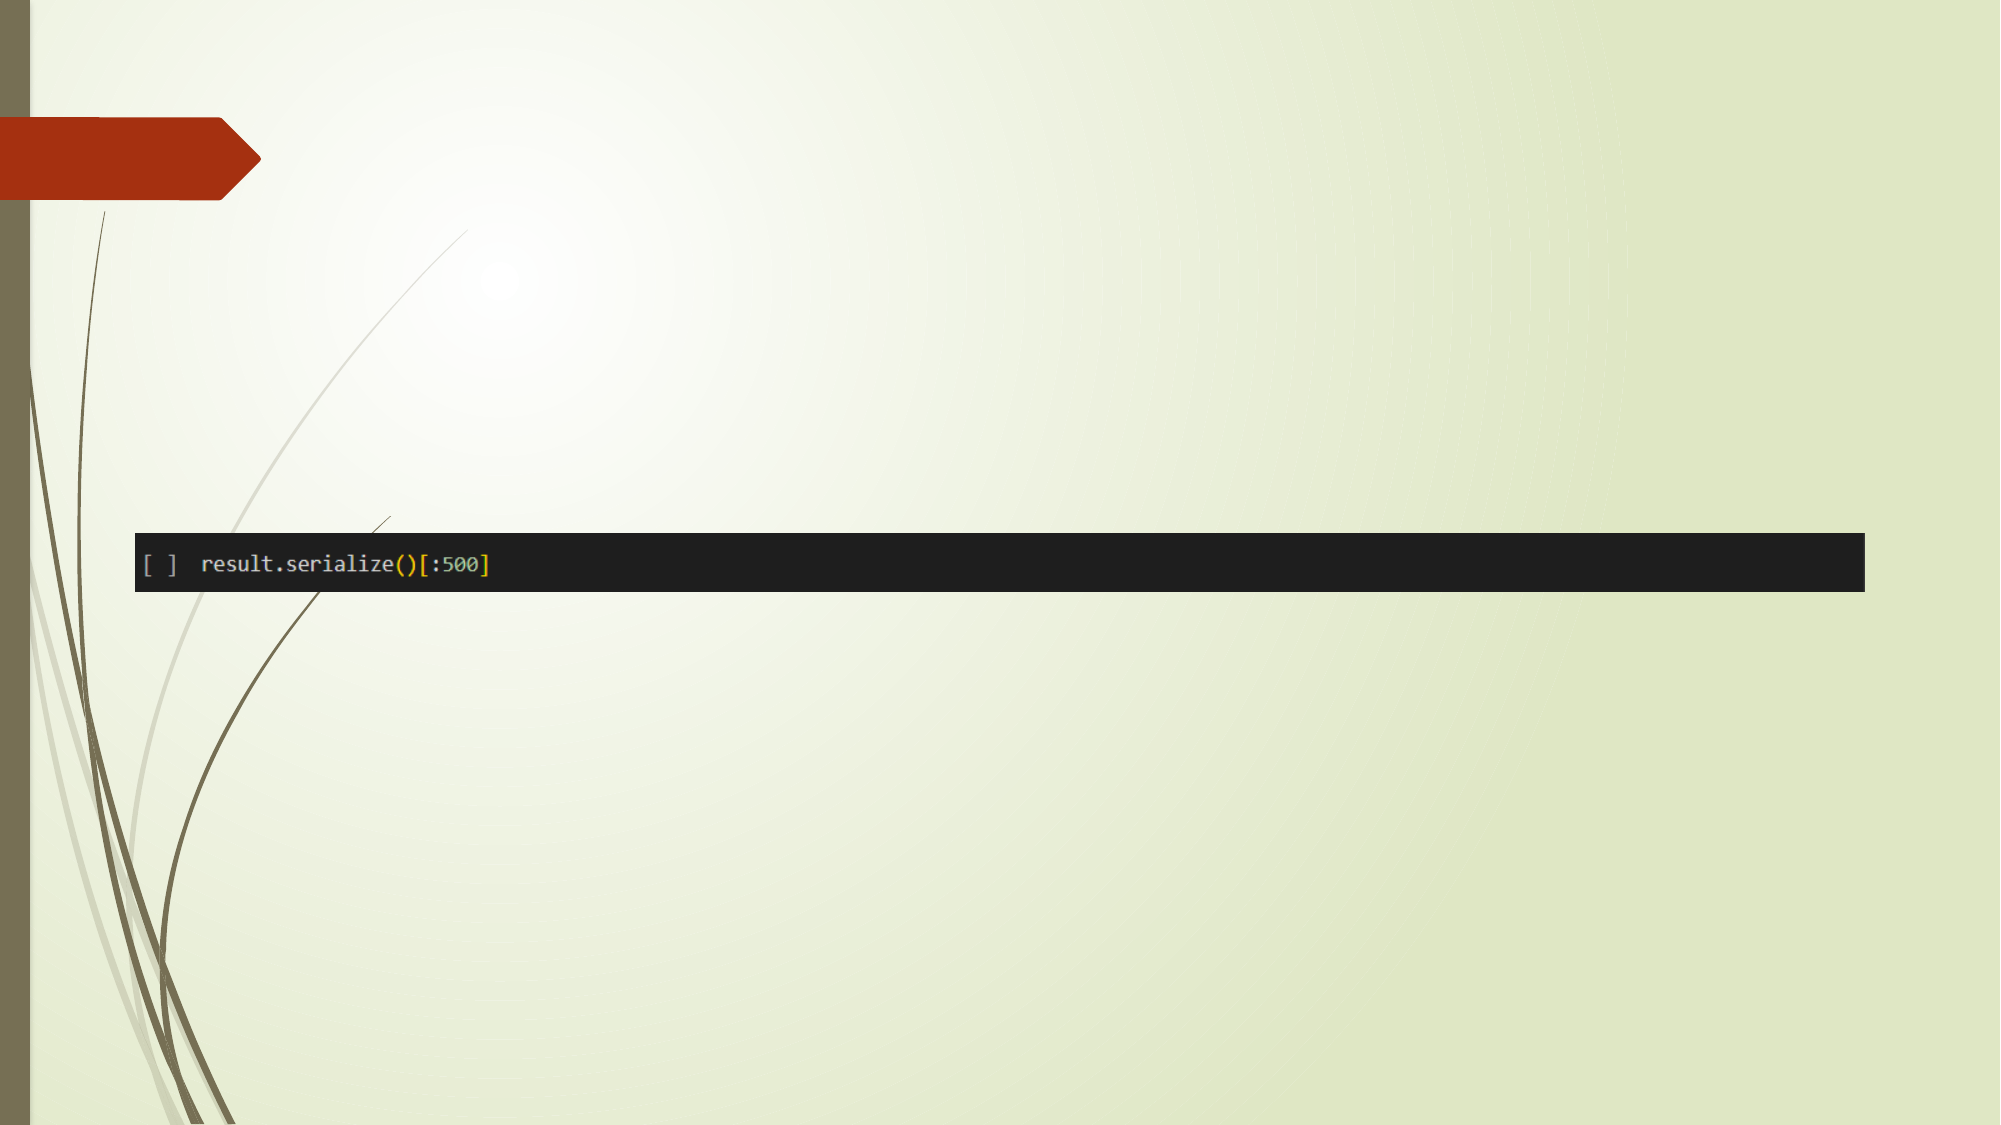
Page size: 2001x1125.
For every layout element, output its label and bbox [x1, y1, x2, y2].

picture [135, 533, 1865, 592]
